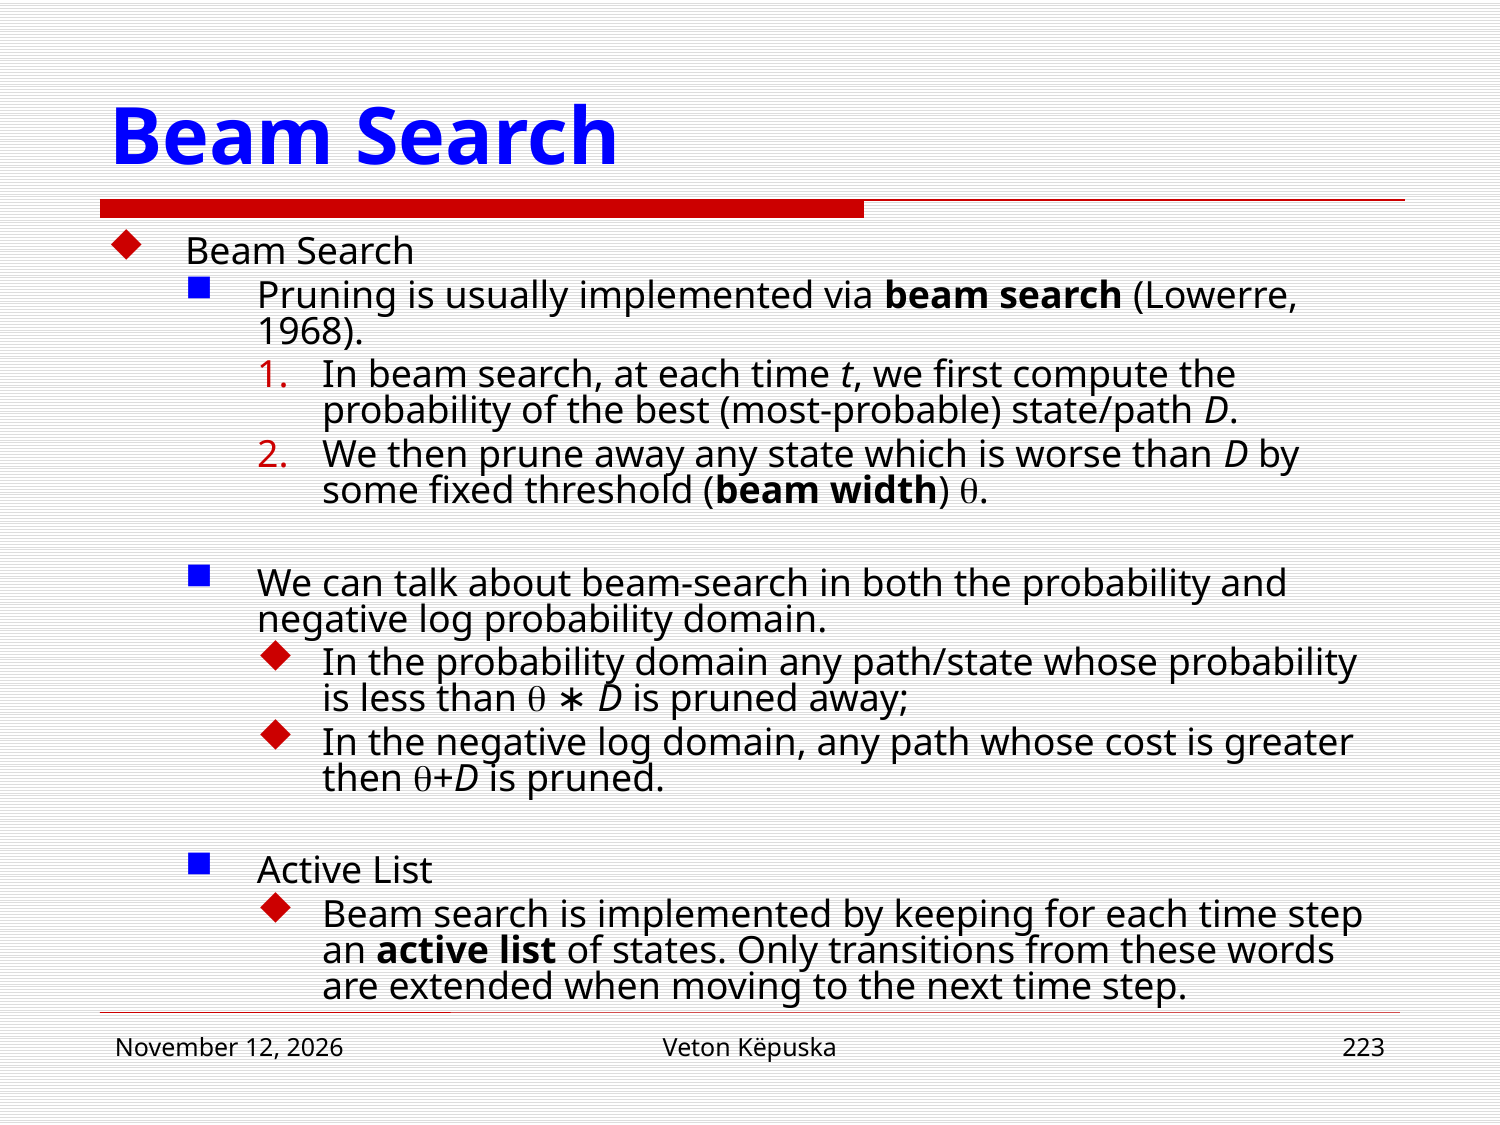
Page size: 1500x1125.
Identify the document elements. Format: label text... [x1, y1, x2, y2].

list Beam Search Pruning is usually implemented via beam search (Lowerre, 1968). In beam search, at each time t, we first compute the probability of the best (most-probable) state/path D. We then prune away any state which is worse than D by some fixed threshold (beam width) q. We can talk about beam-search in both the probability and negative log probability domain. In the probability domain any path/state whose probability is less than q ∗ D is pruned away; In the negative log domain, any path whose cost is greater then q+D is pruned. Active List Beam search is implemented by keeping for each time step an active list of states. Only transitions from these words are extended when moving to the next time step. [92, 228, 1406, 979]
slide_number 223 [1074, 1024, 1401, 1103]
footer Veton Këpuska [512, 1024, 988, 1103]
title Beam Search [93, 49, 1407, 188]
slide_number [99, 1024, 426, 1103]
